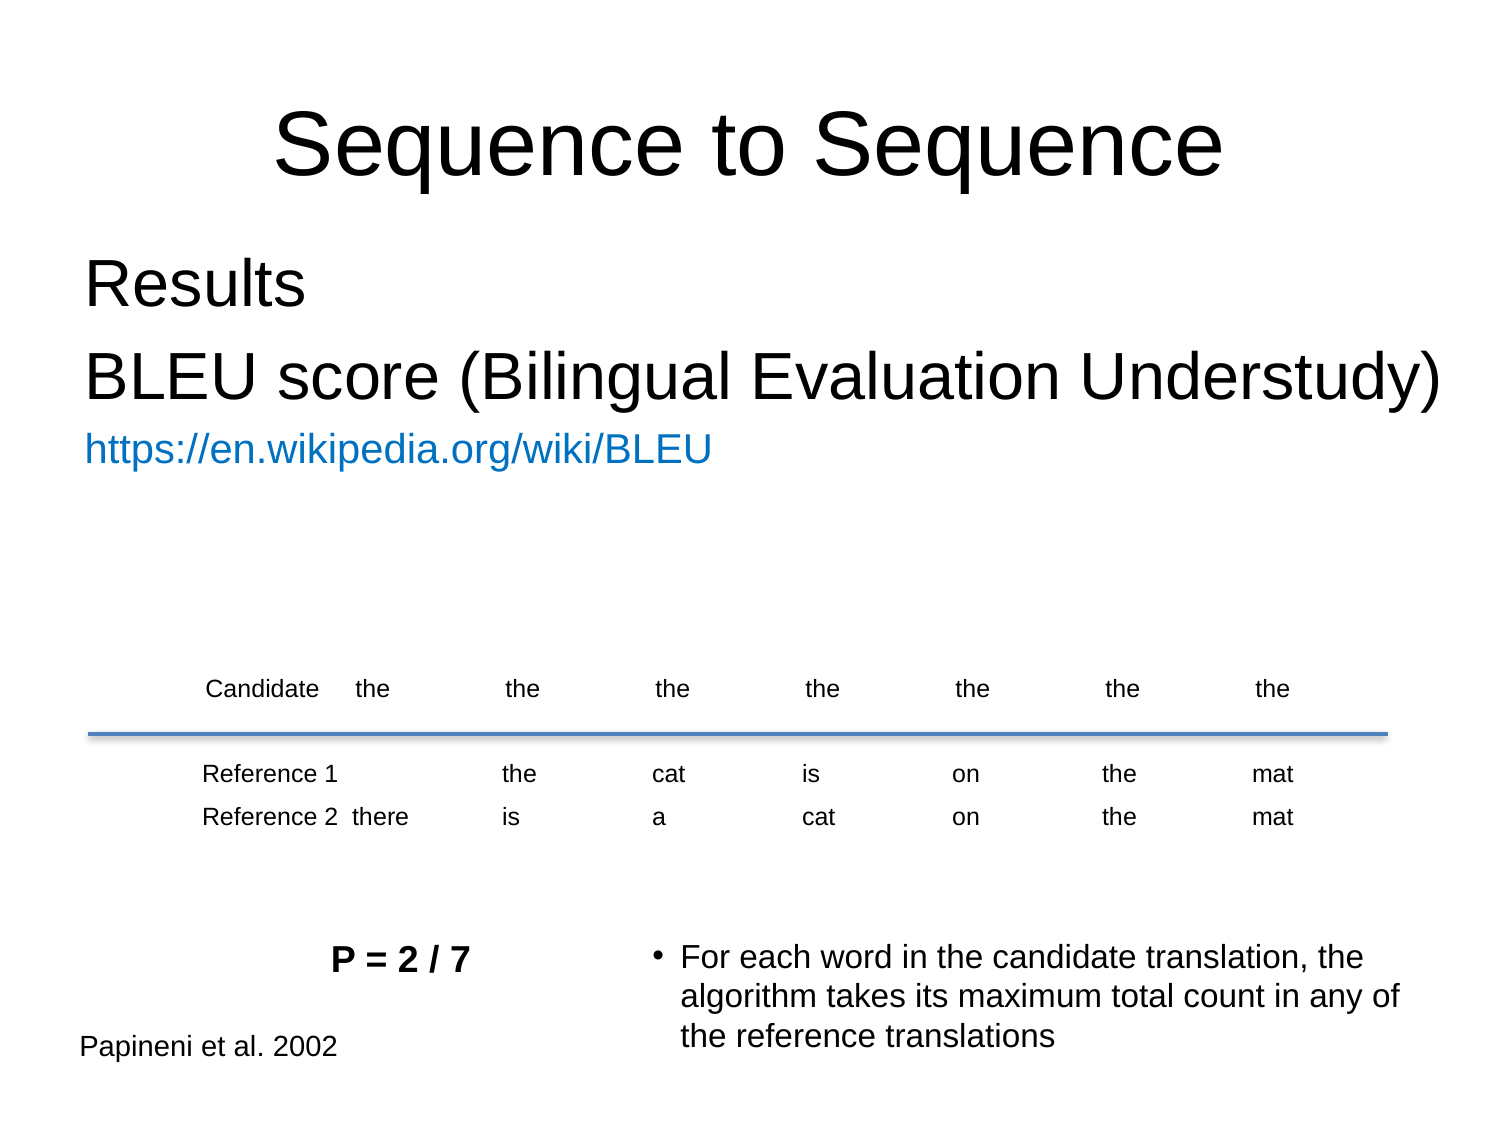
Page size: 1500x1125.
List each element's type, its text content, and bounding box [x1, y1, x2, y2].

text_box For each word in the candidate translation, the algorithm takes its maximum total count in any of the reference translations [637, 927, 1450, 1105]
list Results BLEU score (Bilingual Evaluation Understudy) https://en.wikipedia.org/wiki/BLEU [50, 232, 1475, 1005]
text_box Papineni et al. 2002 [64, 1019, 354, 1070]
text_box Candidate the the the the the the the Reference 1 the cat is on the mat Reference 2 there is a cat on the mat [70, 665, 1425, 838]
title Sequence to Sequence [75, 45, 1425, 232]
text_box P = 2 / 7 [315, 927, 497, 987]
